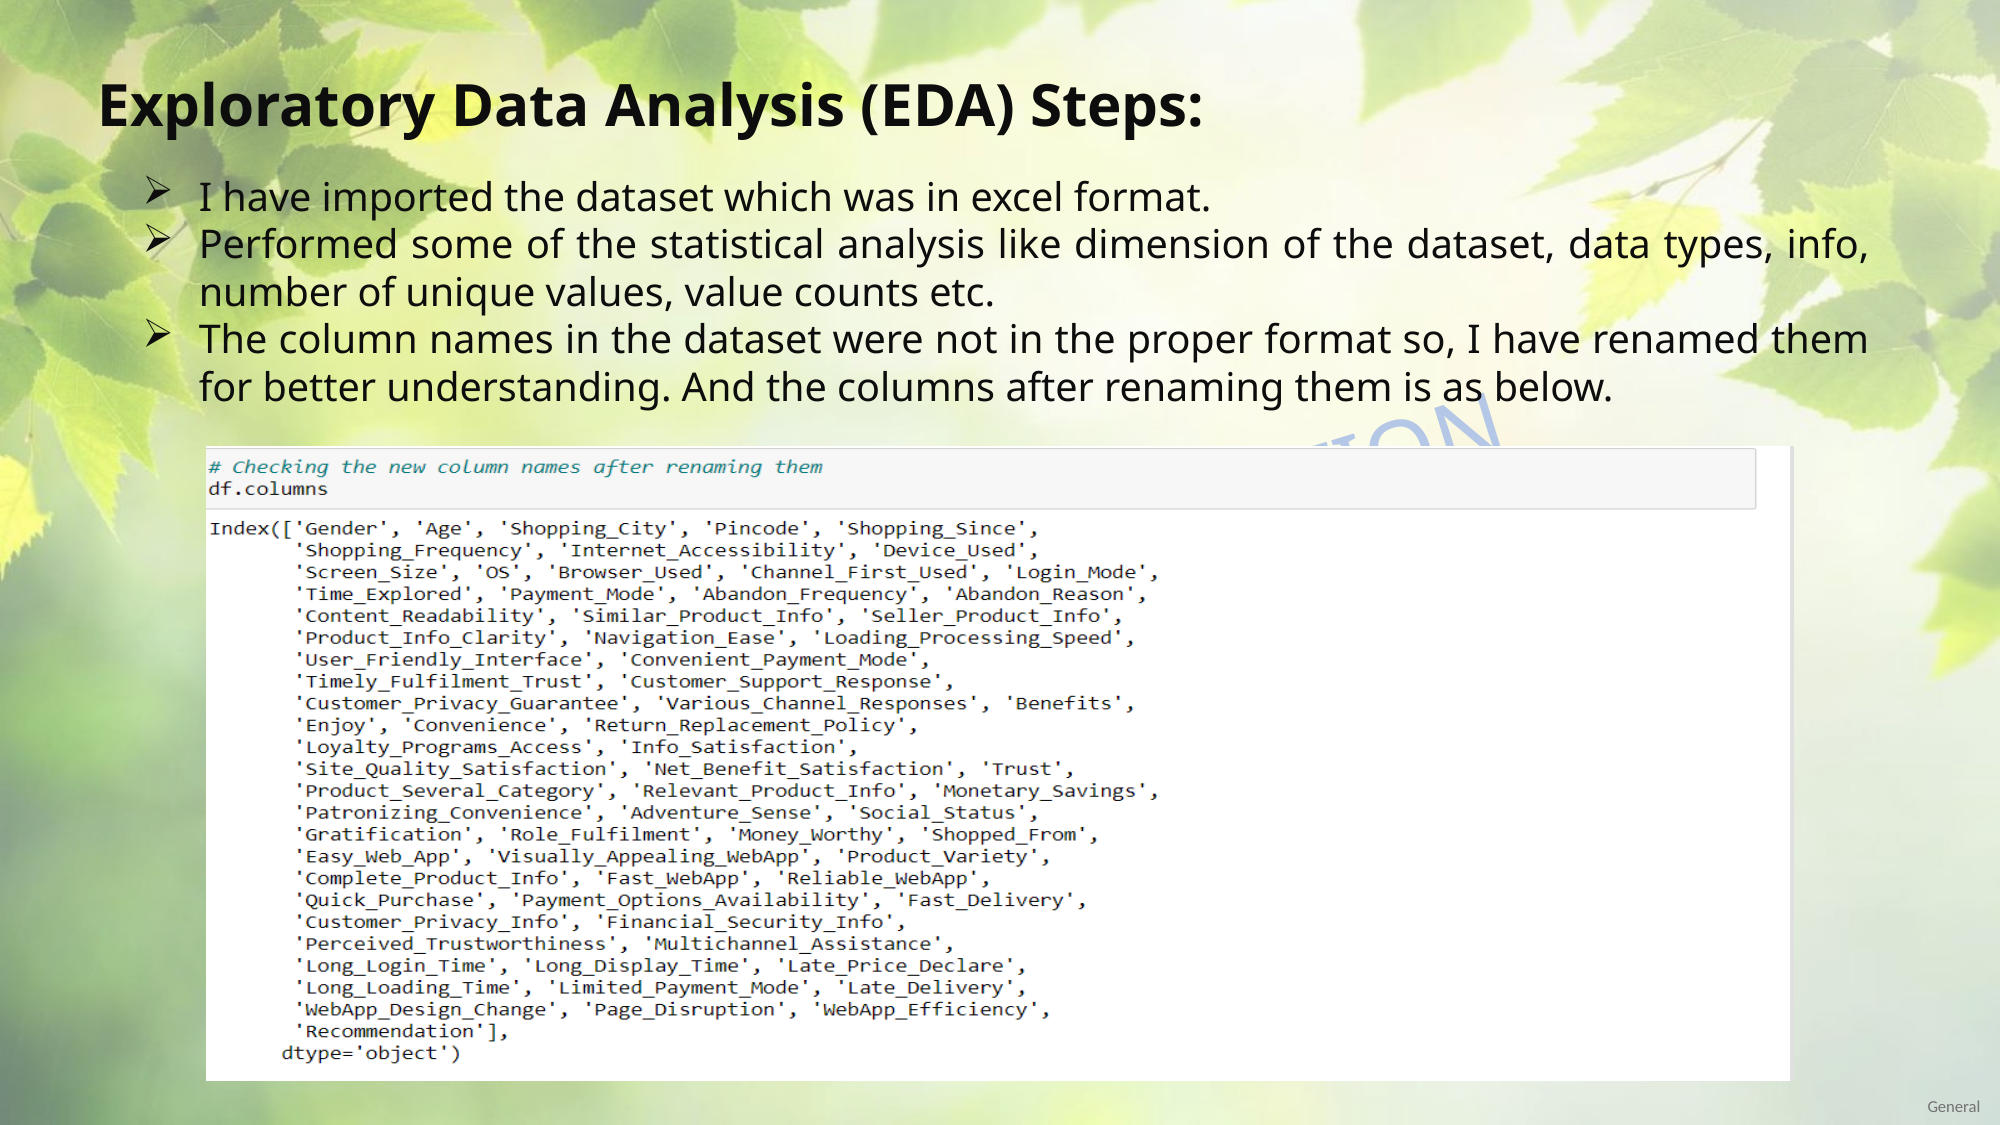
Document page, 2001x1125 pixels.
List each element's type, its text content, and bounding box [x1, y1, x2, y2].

picture [206, 446, 1794, 1081]
text_box I have imported the dataset which was in excel format. Performed some of the statistical analysis like dimension of the dataset, data types, info, number of unique values, value counts etc. The column names in the dataset were not in the proper format so, I have renamed them for better understanding. And the columns after renaming them is as below. [127, 164, 1887, 512]
text_box Exploratory Data Analysis (EDA) Steps: [82, 60, 1306, 145]
